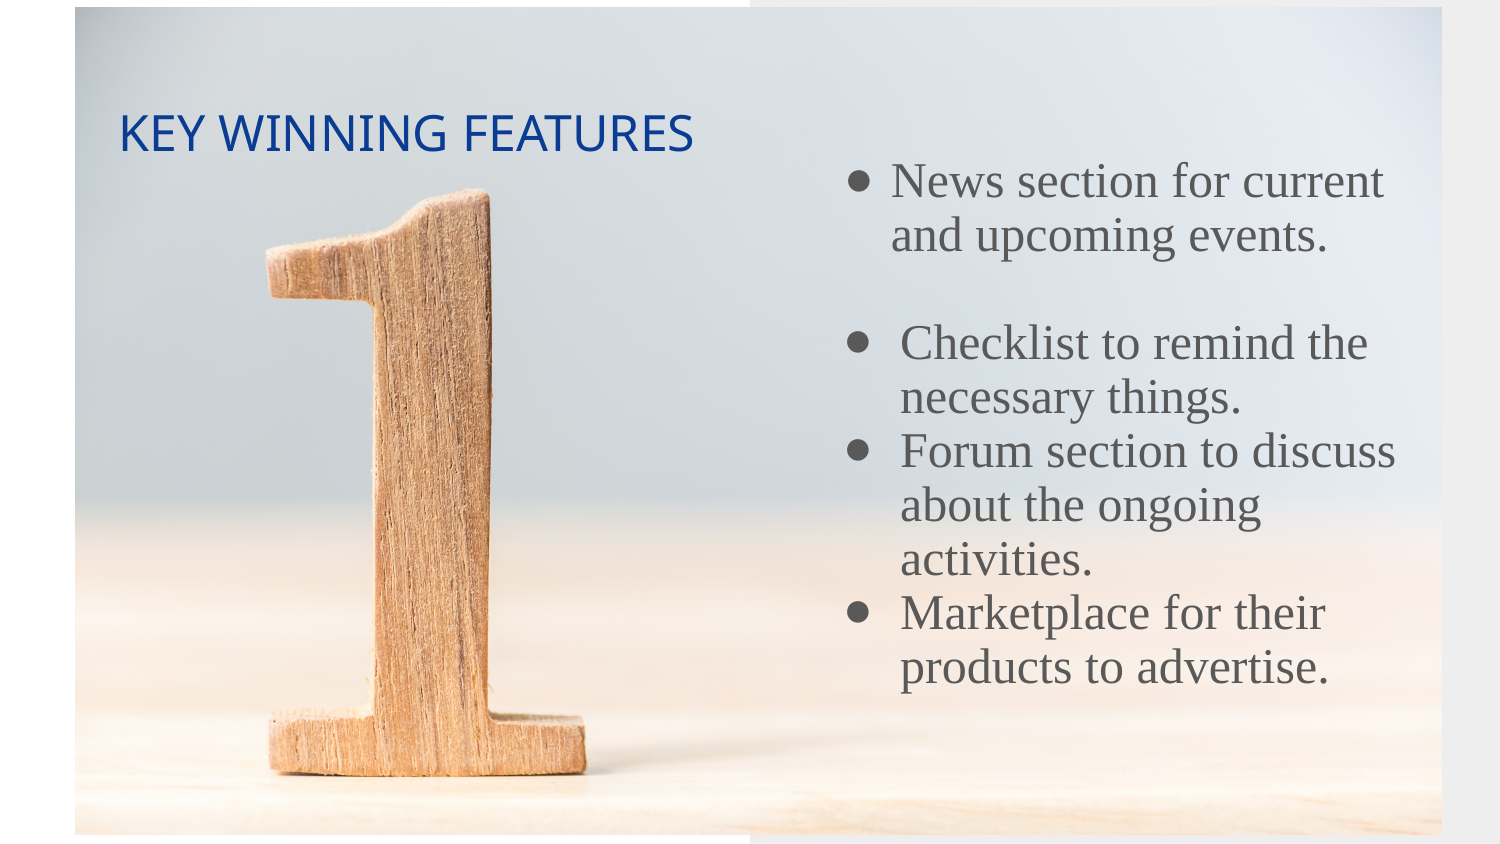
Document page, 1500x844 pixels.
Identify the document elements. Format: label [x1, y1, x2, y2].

picture [75, 7, 1443, 835]
